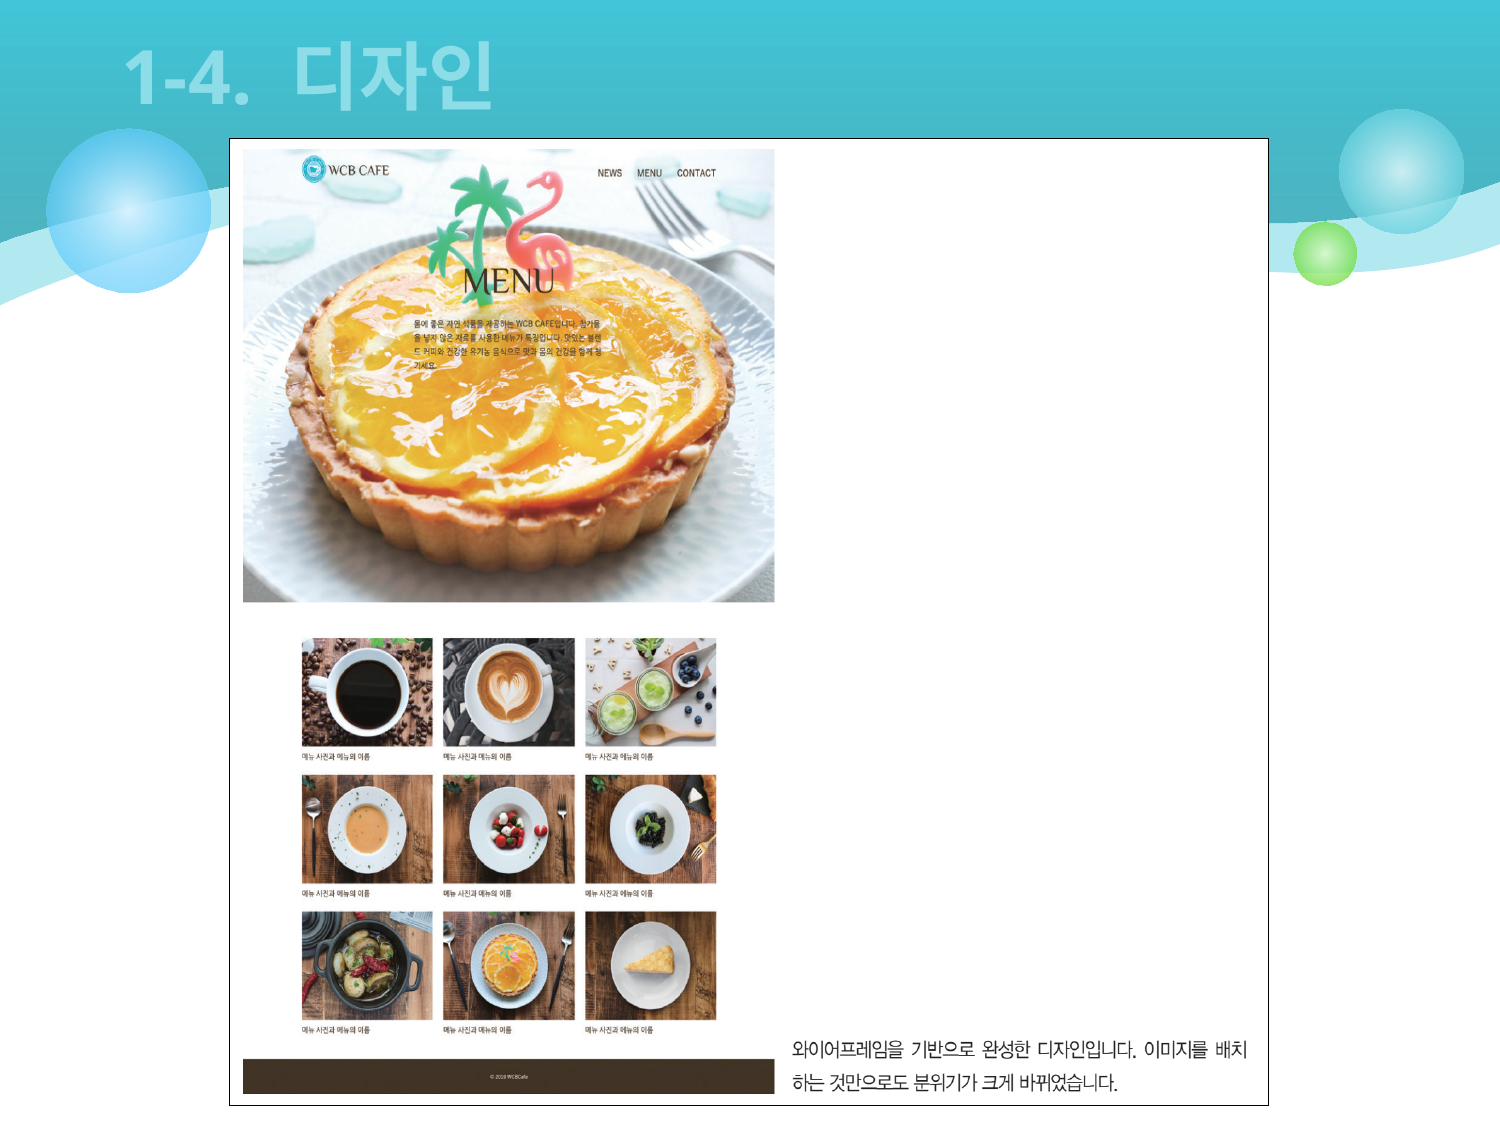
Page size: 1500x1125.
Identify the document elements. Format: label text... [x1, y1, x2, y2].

text_box 1-4. 디자인 [105, 9, 1456, 139]
picture [229, 138, 1269, 1106]
